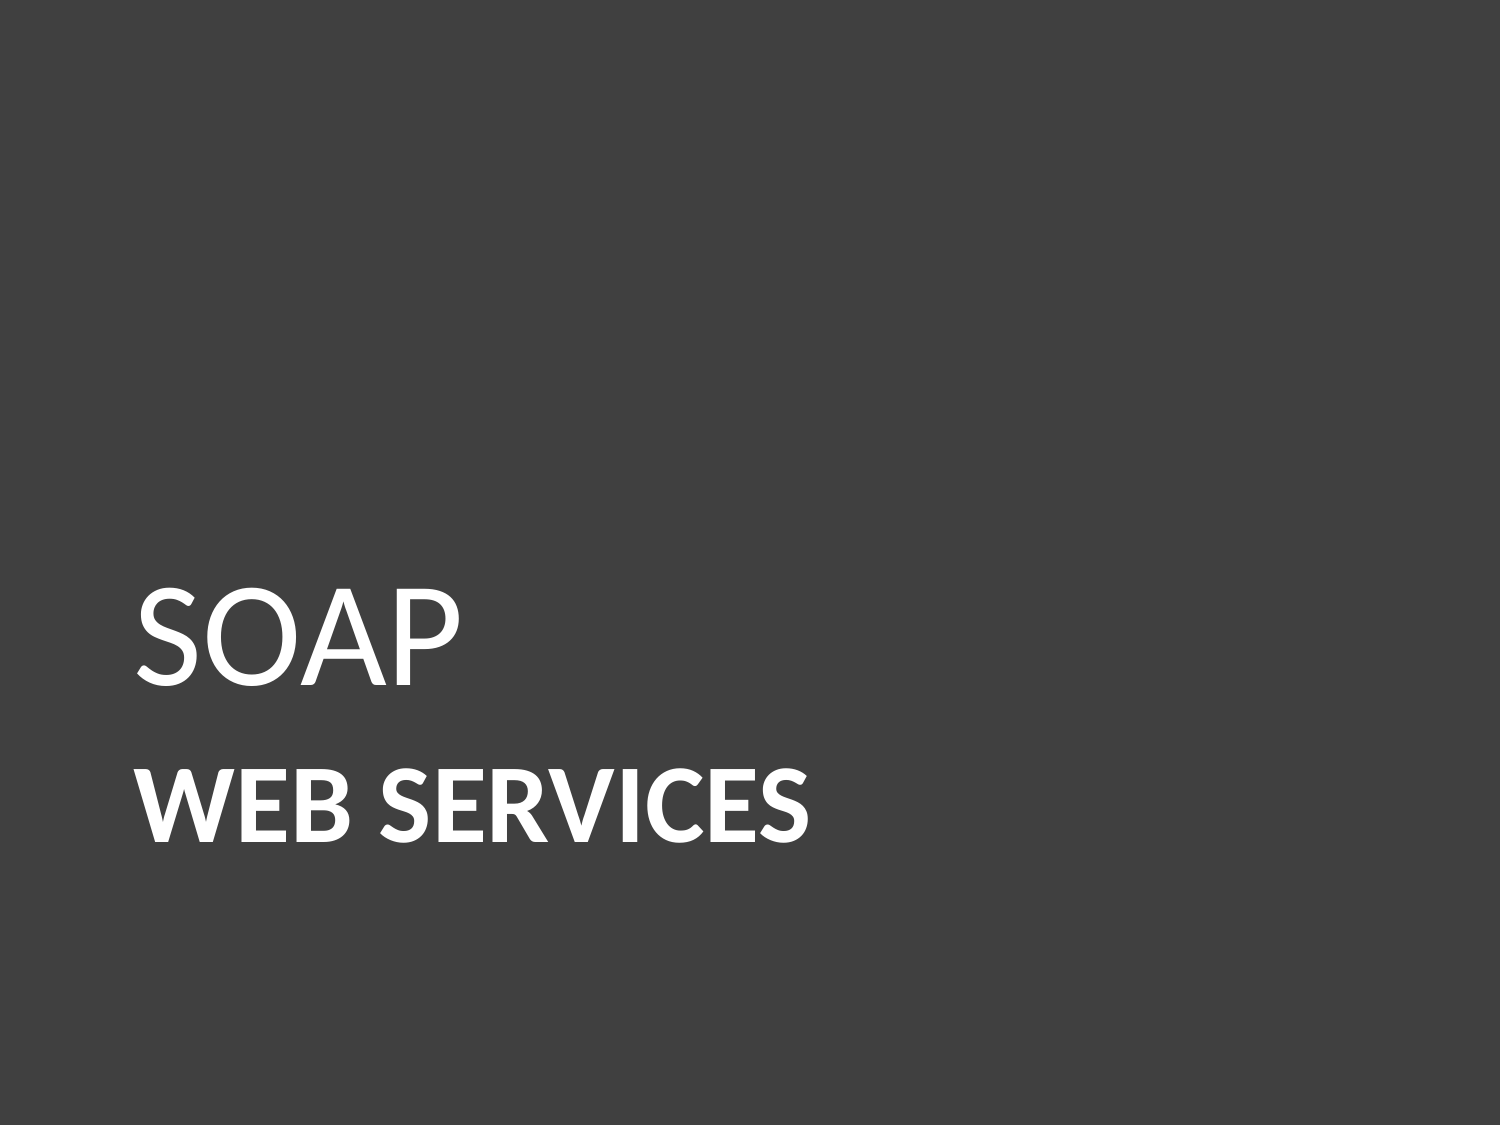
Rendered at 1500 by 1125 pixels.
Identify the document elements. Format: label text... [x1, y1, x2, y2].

title Web Services [118, 723, 1394, 947]
list SOAP [118, 476, 1394, 723]
